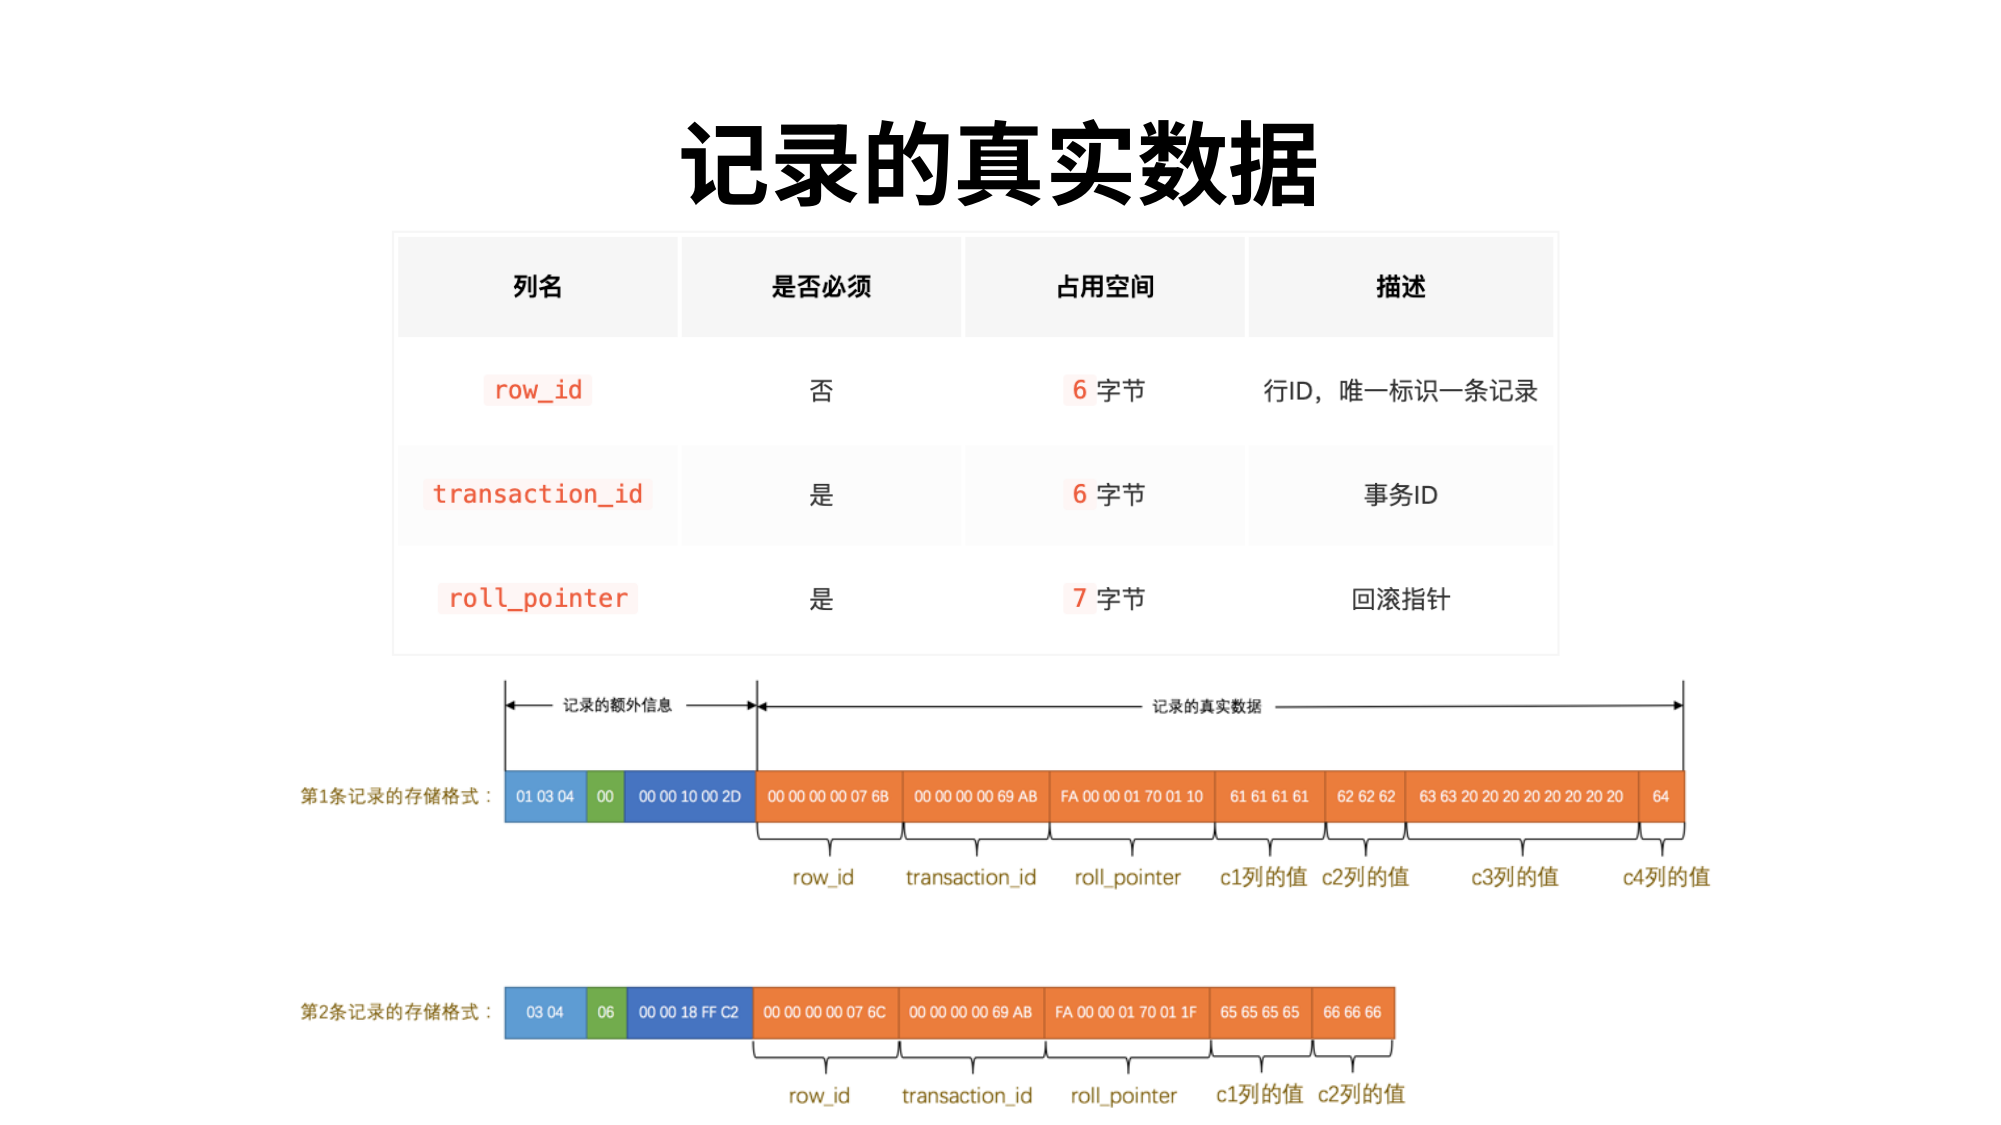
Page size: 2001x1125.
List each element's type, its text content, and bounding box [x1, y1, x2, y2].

title 记录的真实数据 [137, 59, 1863, 278]
picture [282, 660, 1718, 1125]
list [367, 212, 1570, 660]
